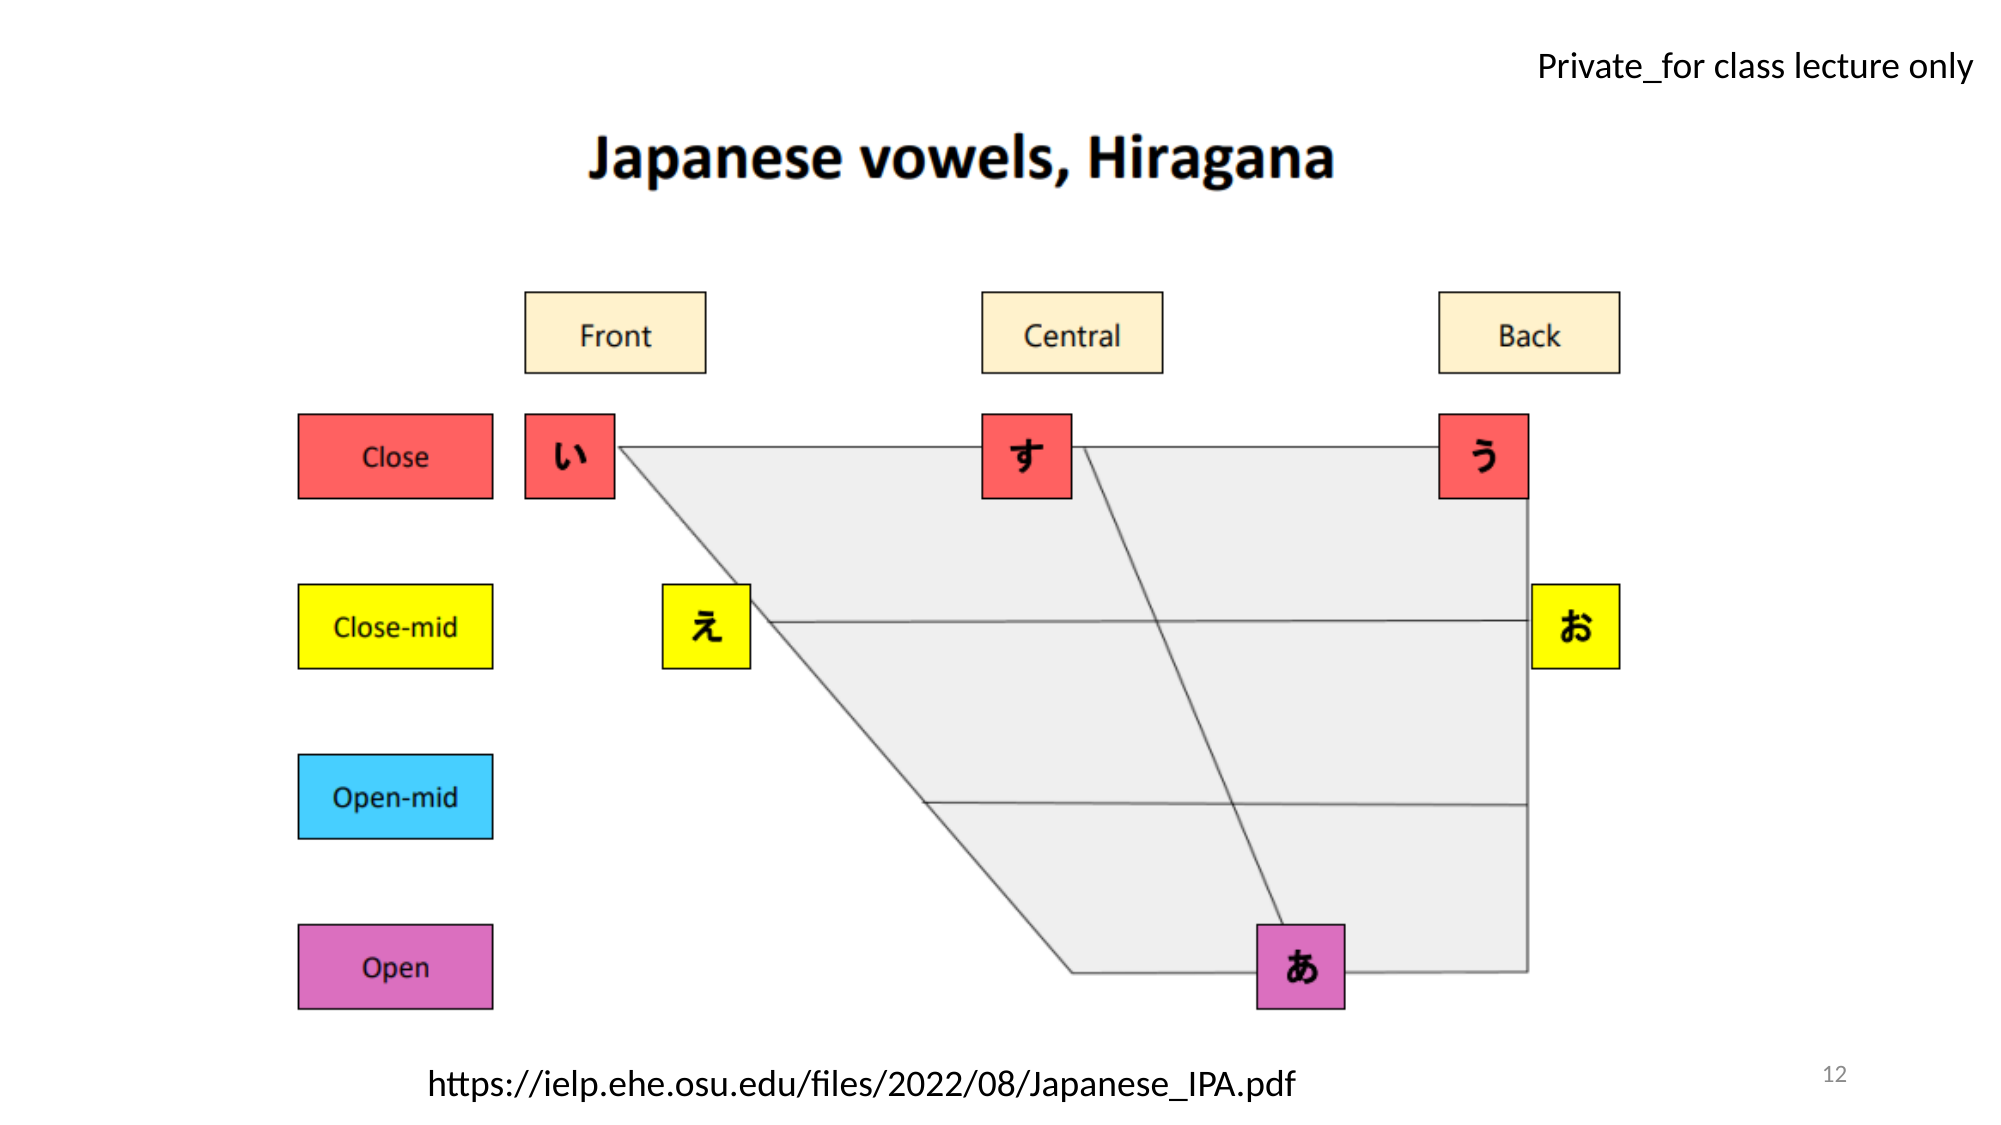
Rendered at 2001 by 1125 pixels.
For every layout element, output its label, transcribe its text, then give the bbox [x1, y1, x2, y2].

text_box https://ielp.ehe.osu.edu/files/2022/08/Japanese_IPA.pdf [412, 1051, 1413, 1112]
slide_number 12 [1412, 1042, 1863, 1103]
subtitle [153, 92, 1988, 1043]
picture [286, 113, 1638, 1048]
